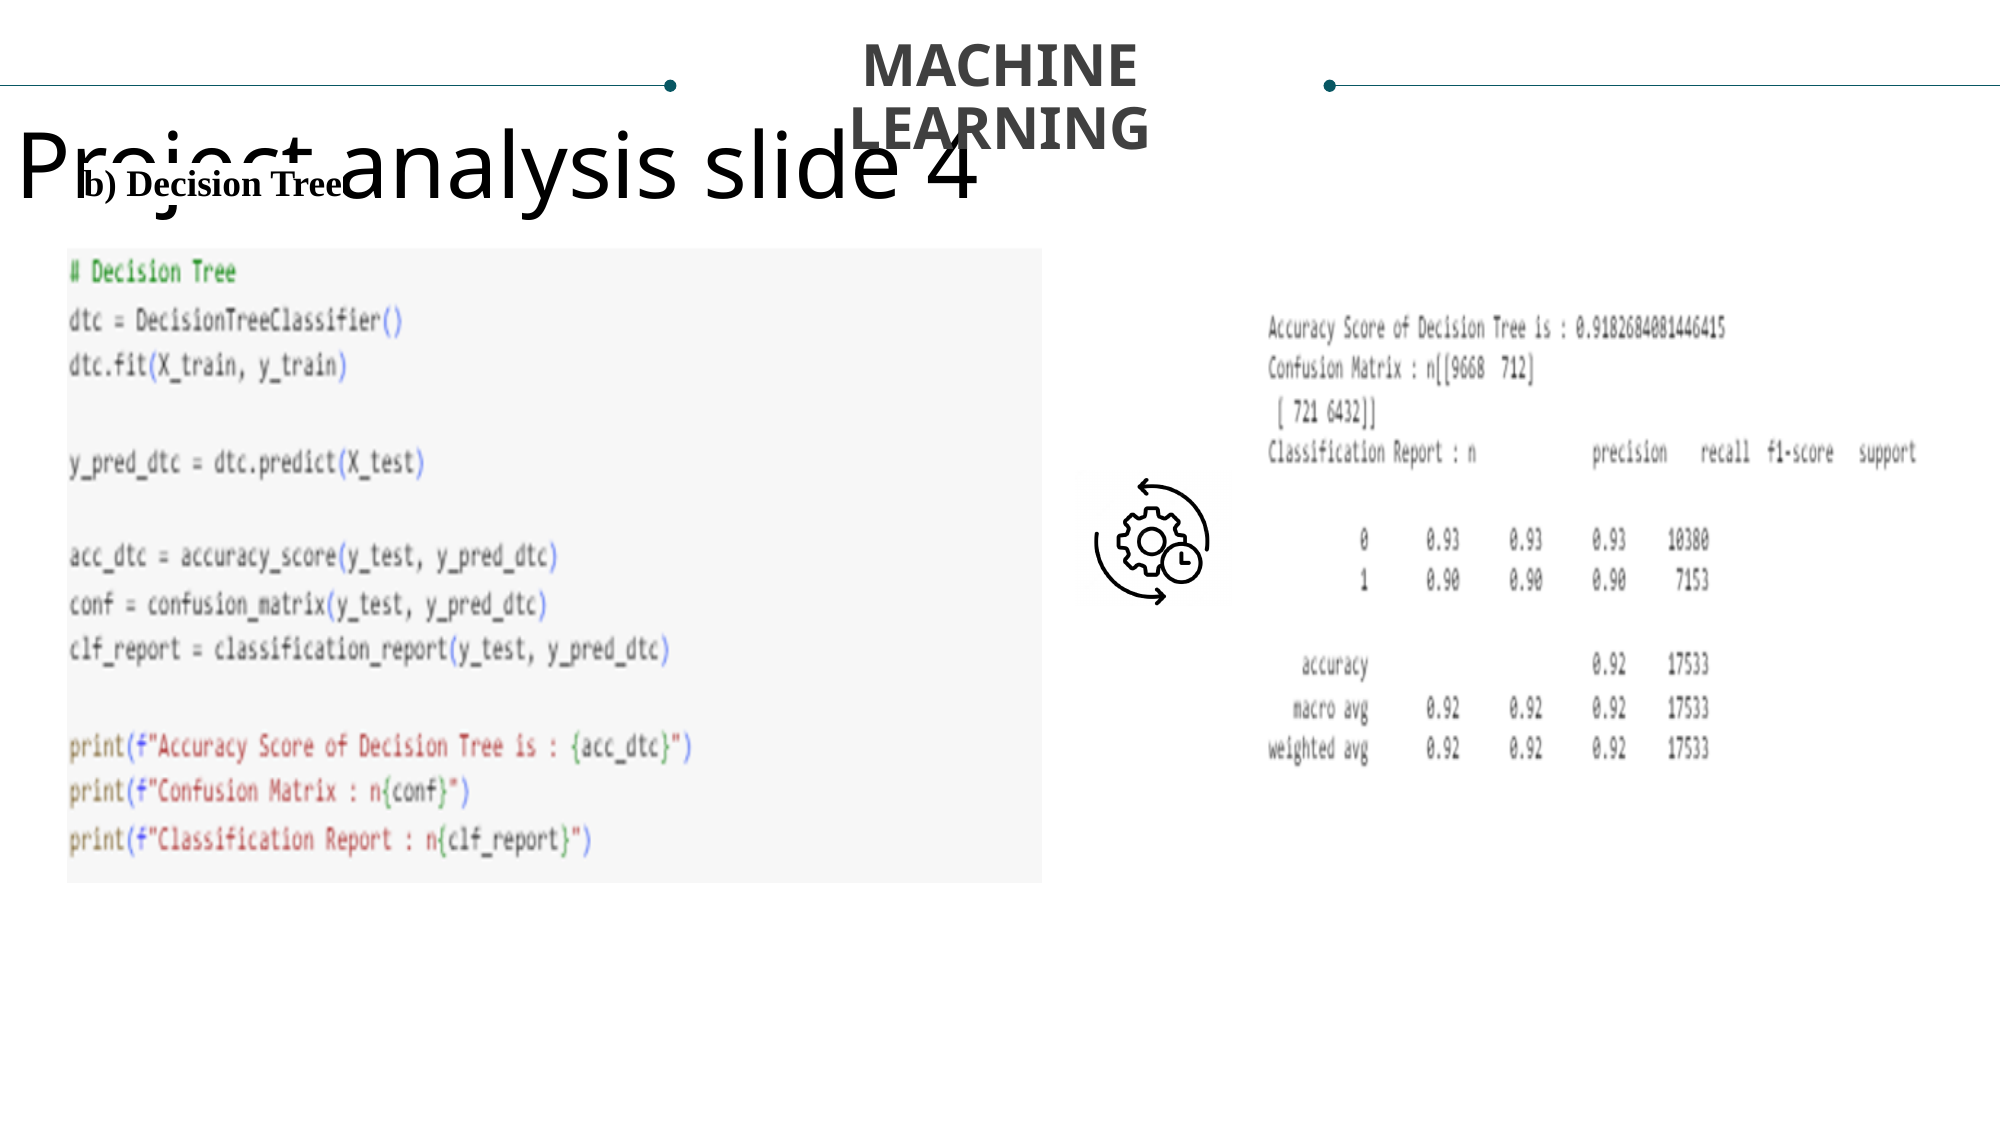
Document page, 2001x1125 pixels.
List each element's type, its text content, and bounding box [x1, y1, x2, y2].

title Project analysis slide 4 [0, 59, 1725, 278]
picture [1075, 470, 1232, 606]
text_box b) Decision Tree [68, 151, 358, 212]
picture [1264, 298, 1954, 778]
picture [67, 245, 1042, 883]
text_box MACHINE LEARNING [712, 0, 1288, 163]
